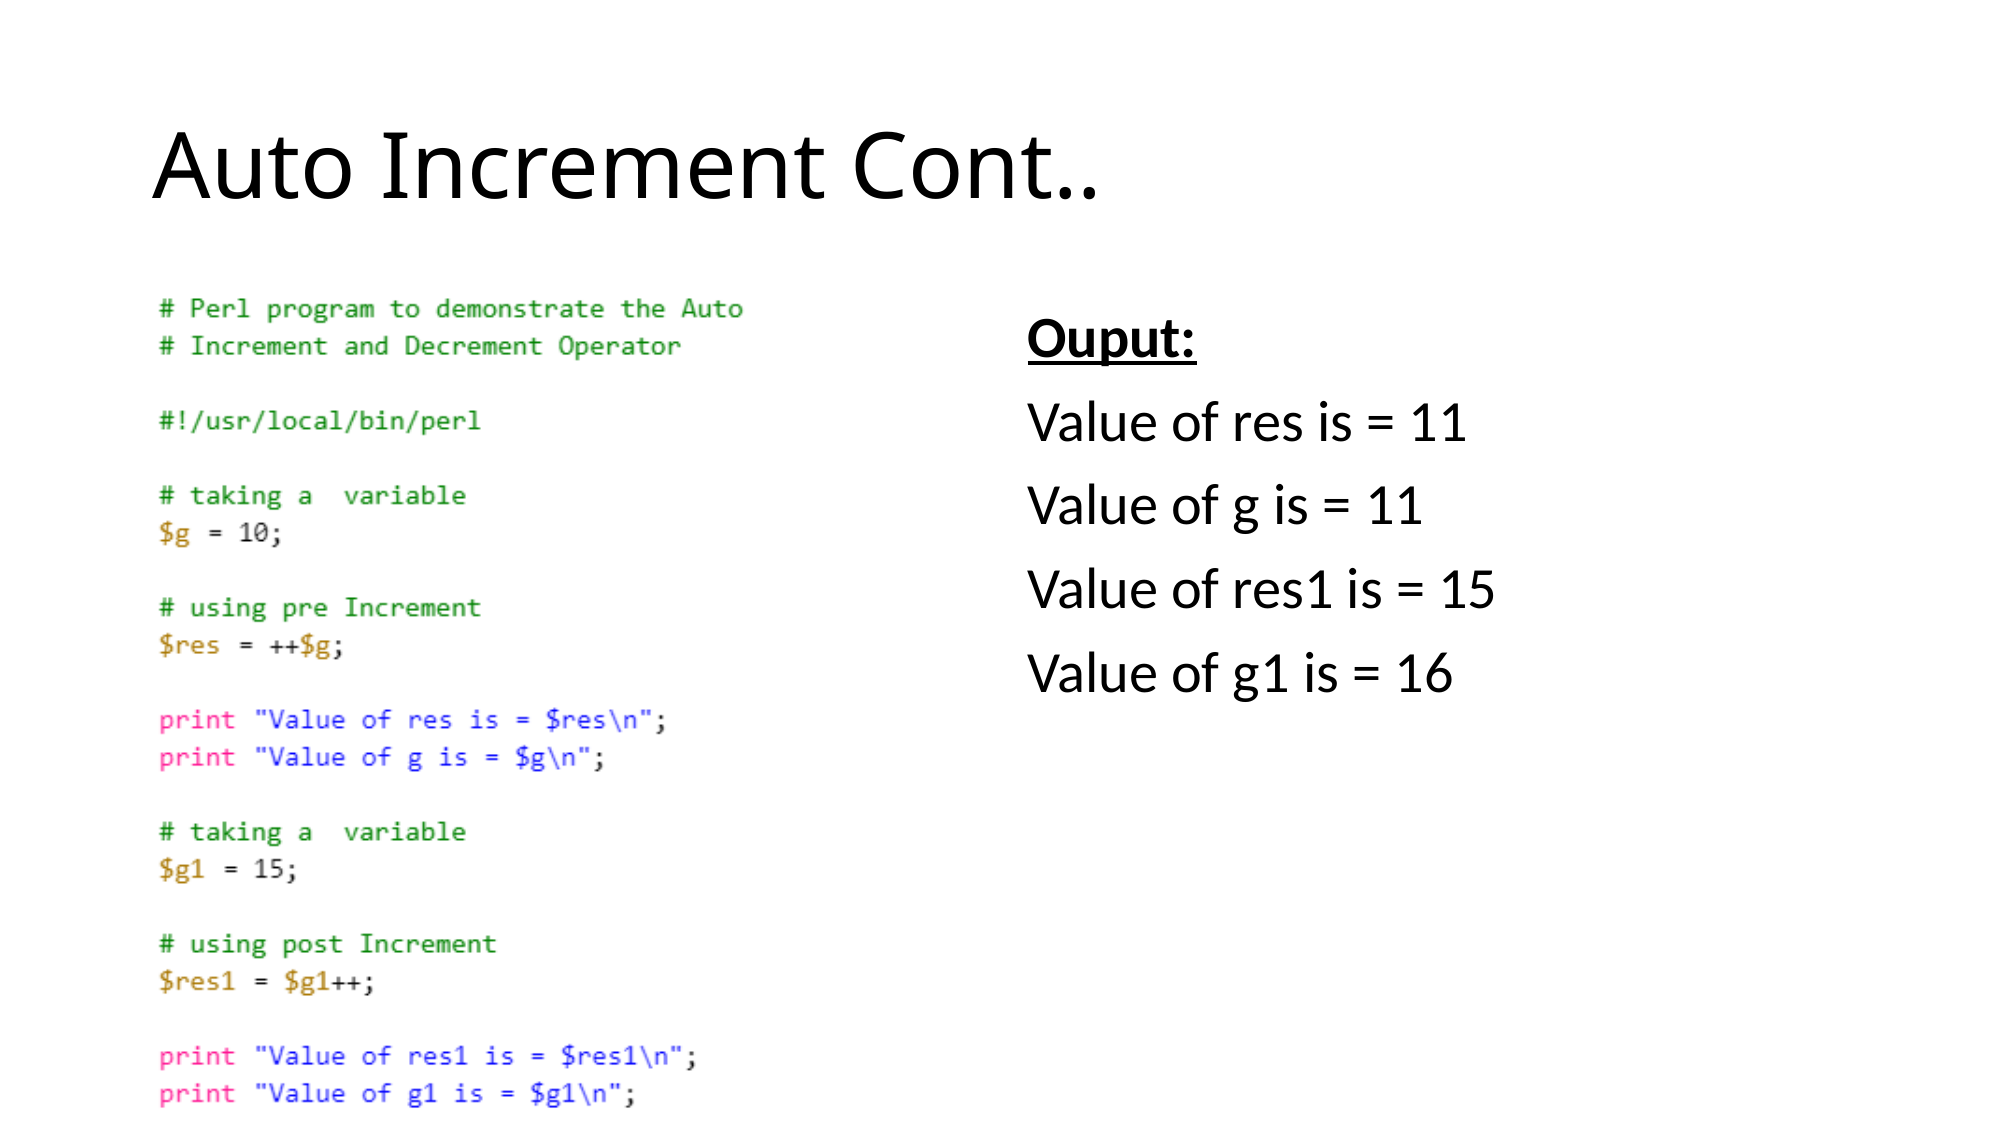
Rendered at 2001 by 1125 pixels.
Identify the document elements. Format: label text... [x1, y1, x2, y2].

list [153, 277, 857, 1125]
list Ouput: Value of res is = 11 Value of g is = 11 Value of res1 is = 15 Value of g1 is = 16 [1012, 299, 1863, 1014]
title Auto Increment Cont.. [137, 59, 1863, 278]
